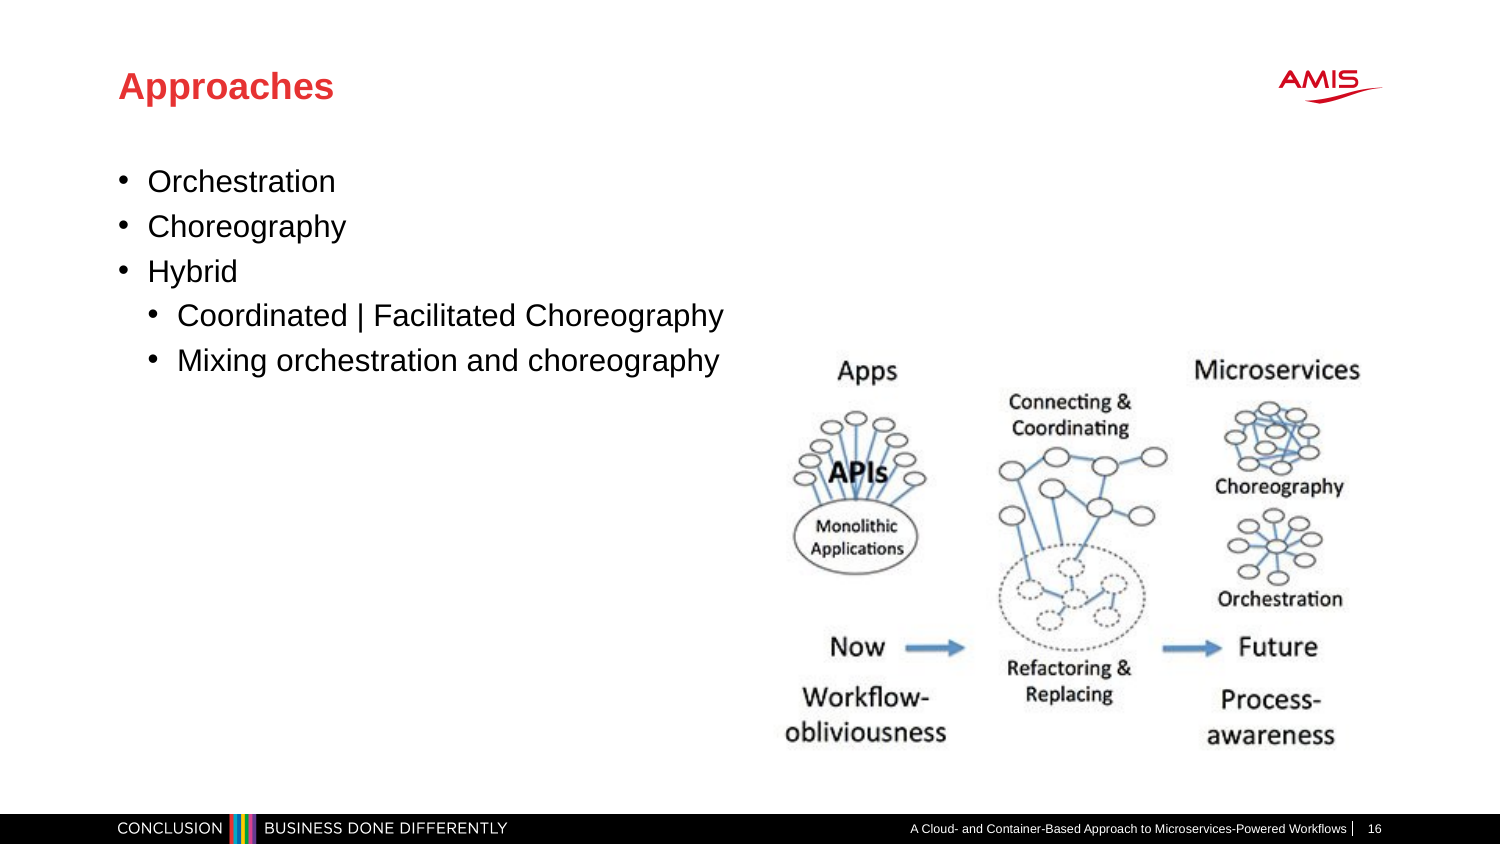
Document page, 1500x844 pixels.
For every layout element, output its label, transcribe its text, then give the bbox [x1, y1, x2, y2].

title Approaches [118, 47, 1205, 130]
footer A Cloud- and Container-Based Approach to Microservices-Powered Workflows [814, 820, 1347, 839]
slide_number 16 [1358, 820, 1382, 839]
picture [0, 814, 236, 844]
picture [239, 814, 1500, 844]
picture [1205, 58, 1388, 106]
list Orchestration Choreography Hybrid Coordinated | Facilitated Choreography Mixing orchestration and choreography [118, 153, 1205, 774]
picture [674, 300, 1487, 811]
